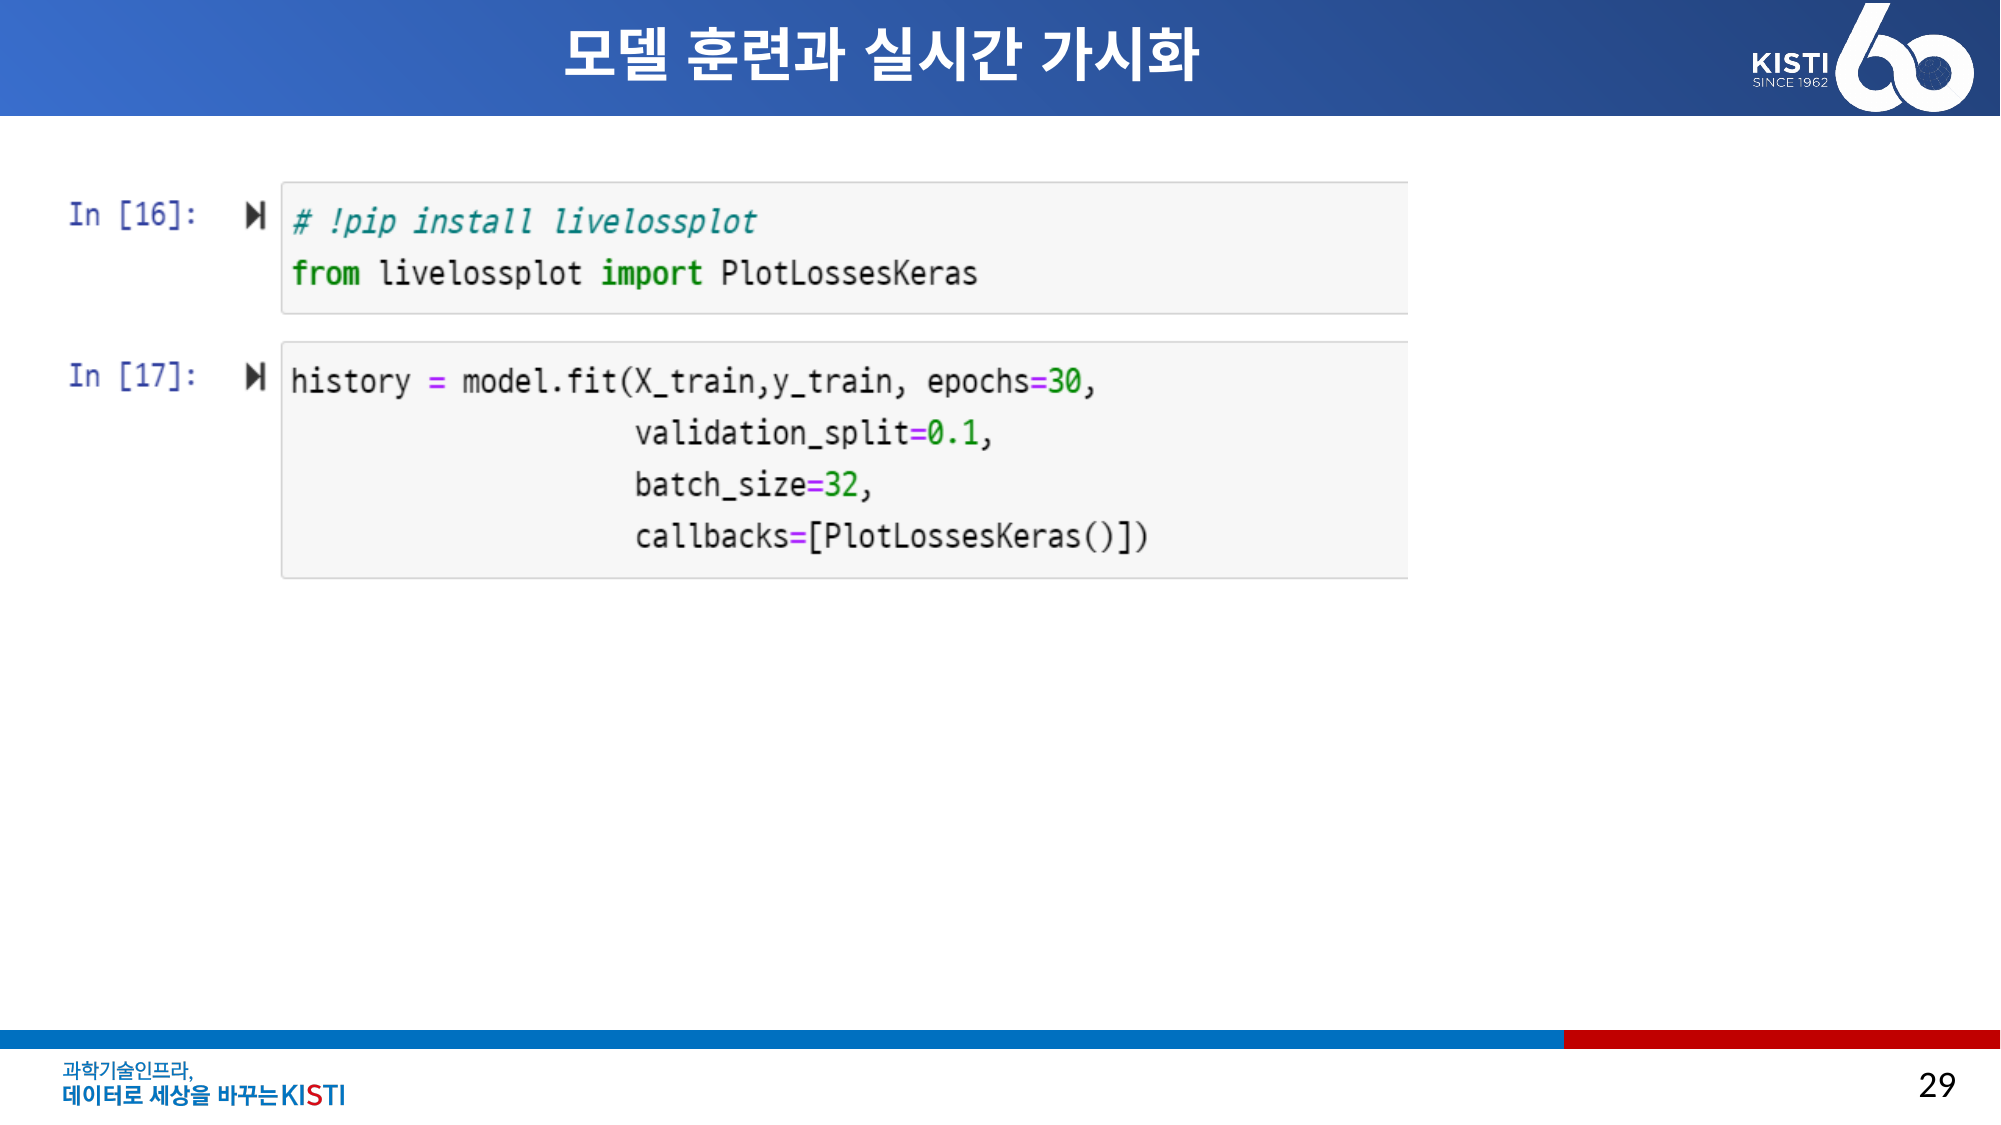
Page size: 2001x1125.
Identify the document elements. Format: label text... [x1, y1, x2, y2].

picture [52, 138, 1408, 584]
slide_number 29 [1594, 1053, 1971, 1113]
title 모델 훈련과 실시간 가시화 [53, 1, 1728, 114]
picture [63, 1061, 344, 1106]
picture [1753, 3, 1974, 112]
